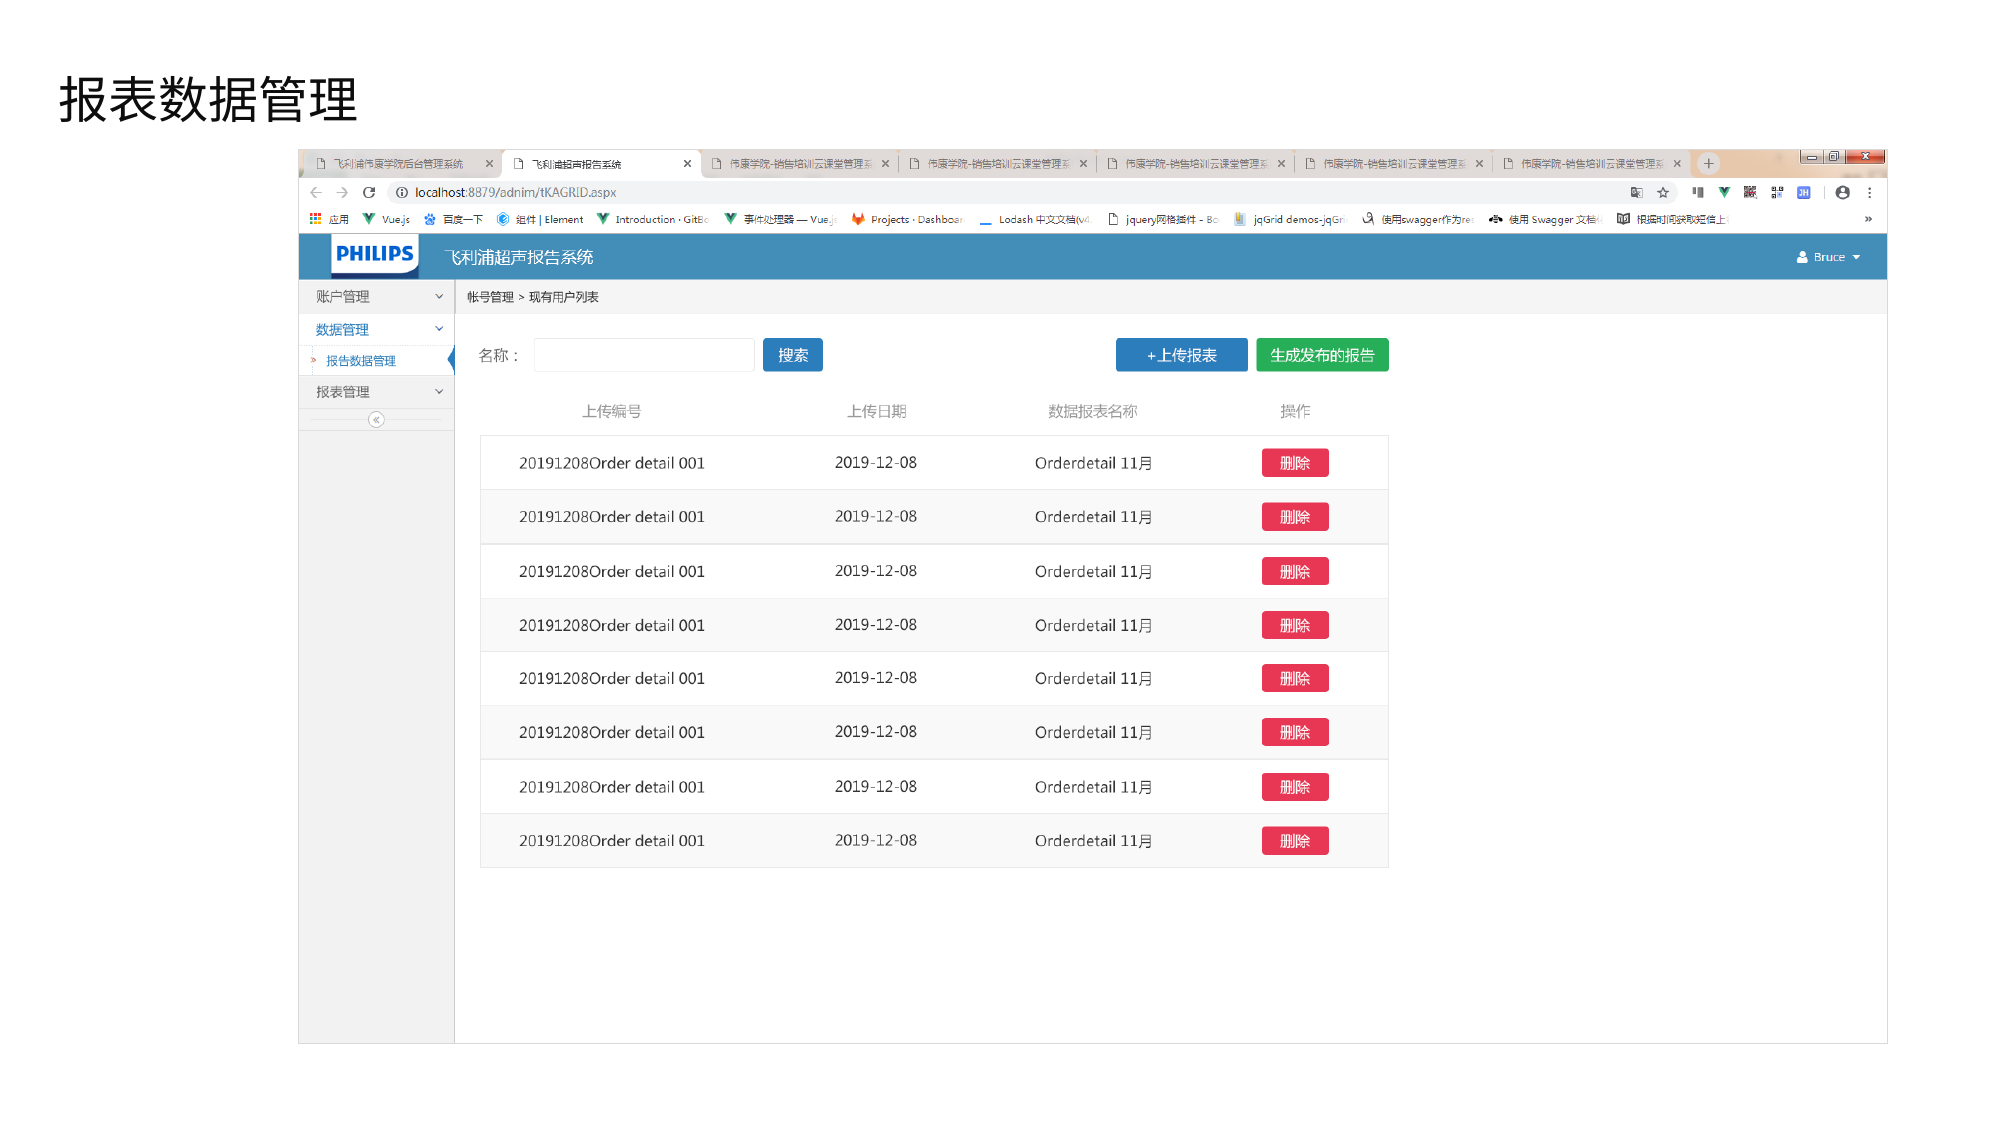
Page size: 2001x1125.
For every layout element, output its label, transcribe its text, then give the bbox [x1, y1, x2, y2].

text_box 报表数据管理 [43, 61, 374, 136]
picture [298, 149, 1888, 1044]
